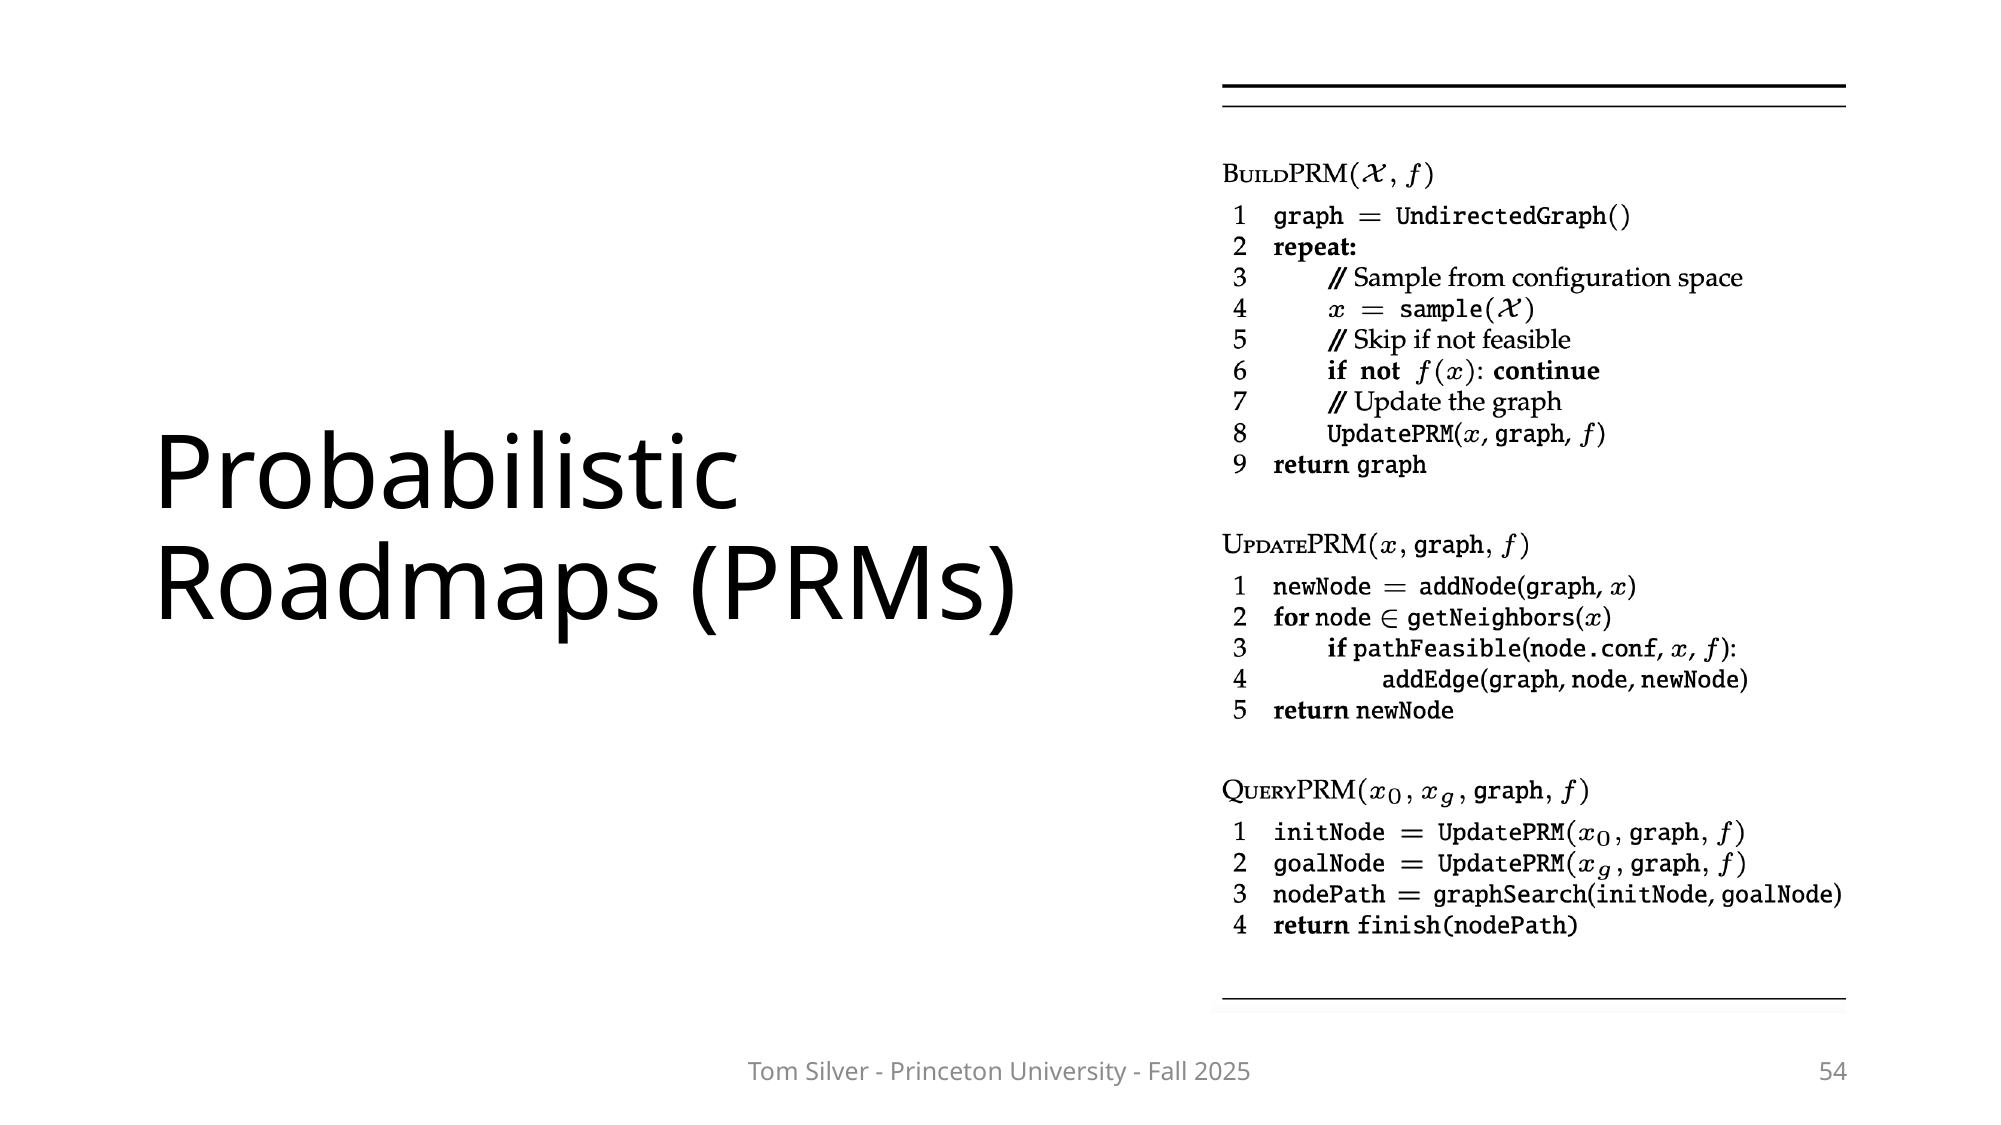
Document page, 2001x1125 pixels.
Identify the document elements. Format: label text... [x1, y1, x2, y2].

title Probabilistic Roadmaps (PRMs) [137, 360, 1049, 702]
footer Tom Silver - Princeton University - Fall 2025 [662, 1042, 1338, 1103]
slide_number 54 [1412, 1042, 1863, 1103]
picture [1211, 74, 1846, 1013]
